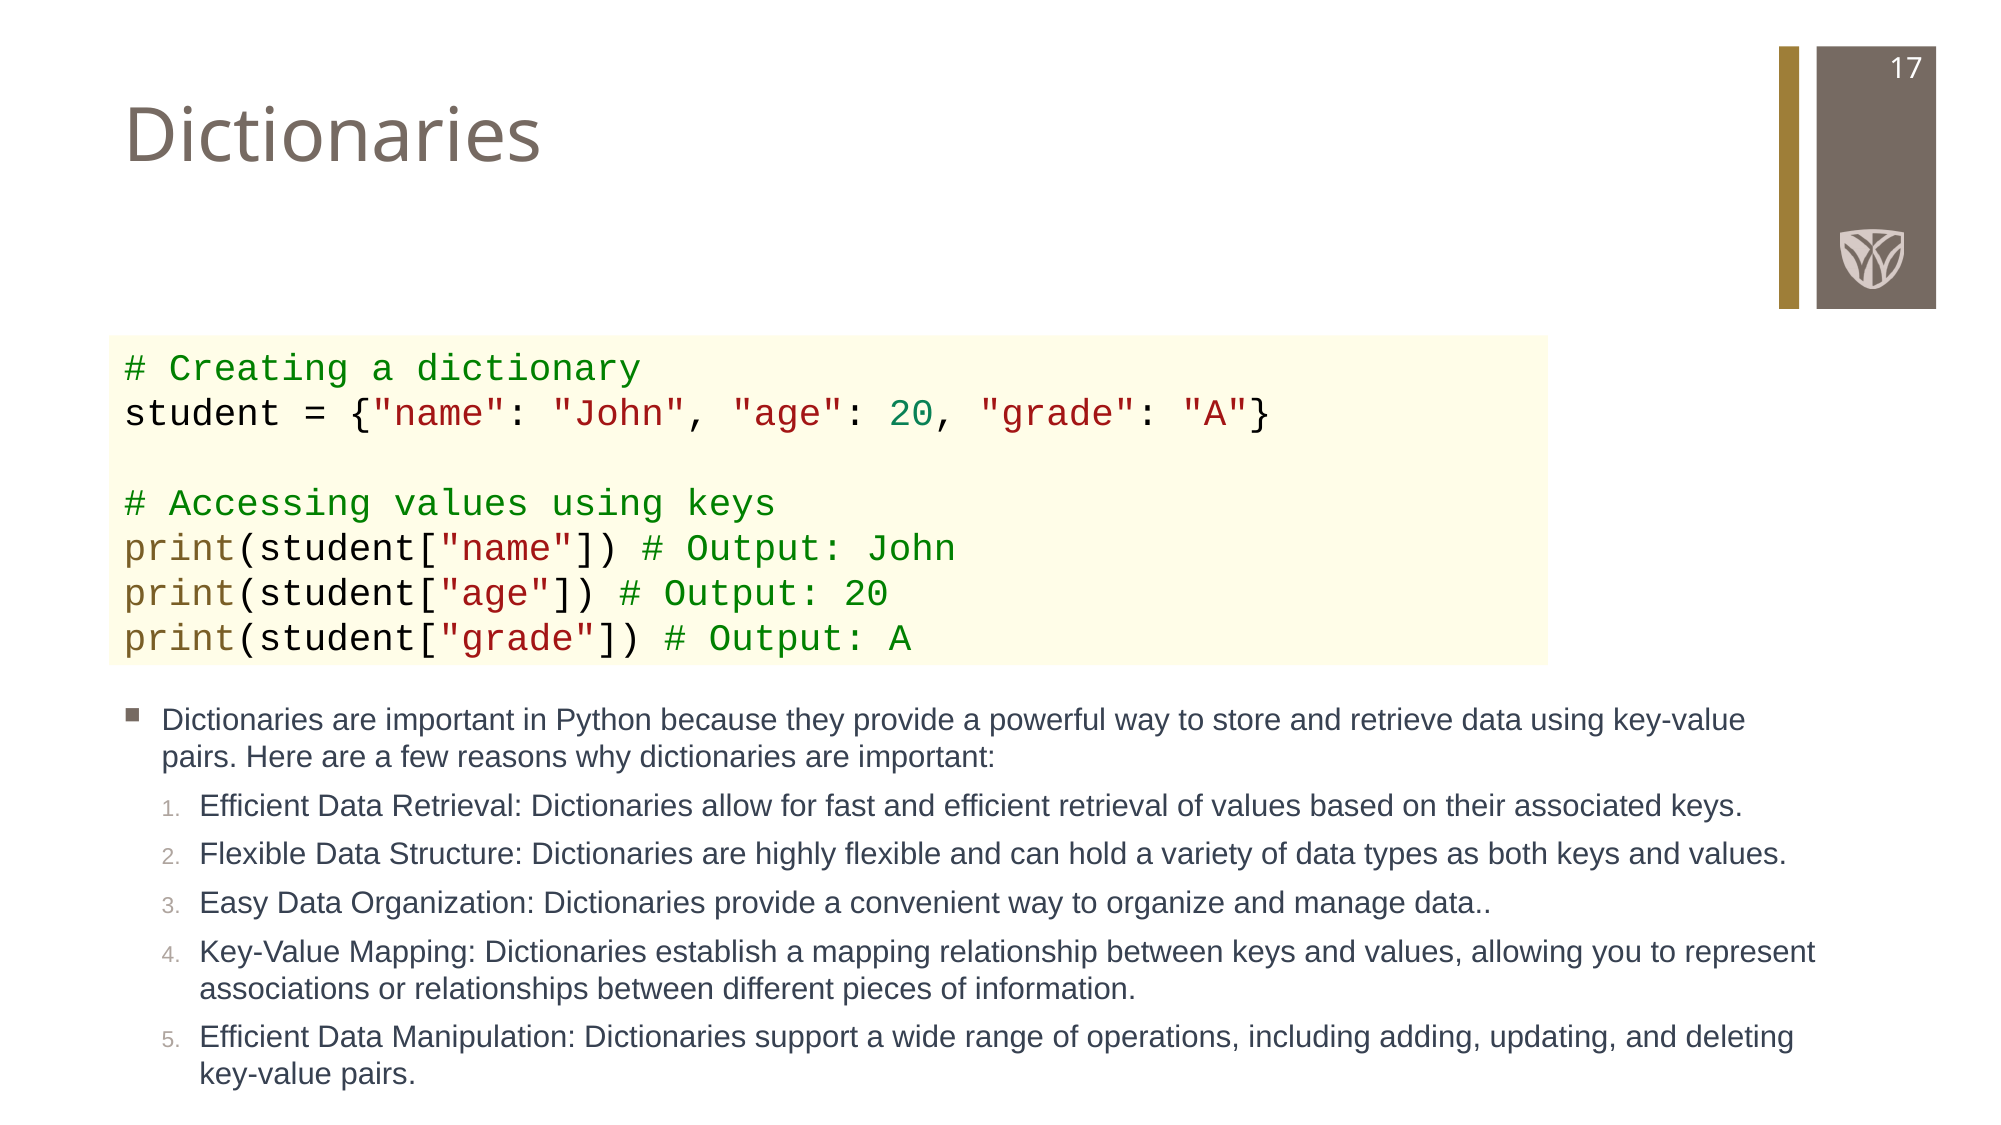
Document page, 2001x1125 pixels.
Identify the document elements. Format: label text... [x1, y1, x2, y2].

slide_number 17 [1816, 39, 1938, 100]
title Dictionaries [109, 79, 1762, 263]
text_box # Creating a dictionary student = {"name": "John", "age": 20, "grade": "A"} # Accessing values using keys print(student["name"]) # Output: John print(student["age"]) # Output: 20 print(student["grade"]) # Output: A [109, 335, 1548, 666]
list Dictionaries are important in Python because they provide a powerful way to store and retrieve data using key-value pairs. Here are a few reasons why dictionaries are important: Efficient Data Retrieval: Dictionaries allow for fast and efficient retrieval of values based on their associated keys. Flexible Data Structure: Dictionaries are highly flexible and can hold a variety of data types as both keys and values. Easy Data Organization: Dictionaries provide a convenient way to organize and manage data.. Key-Value Mapping: Dictionaries establish a mapping relationship between keys and values, allowing you to represent associations or relationships between different pieces of information. Efficient Data Manipulation: Dictionaries support a wide range of operations, including adding, updating, and deleting key-value pairs. [109, 692, 1834, 1105]
